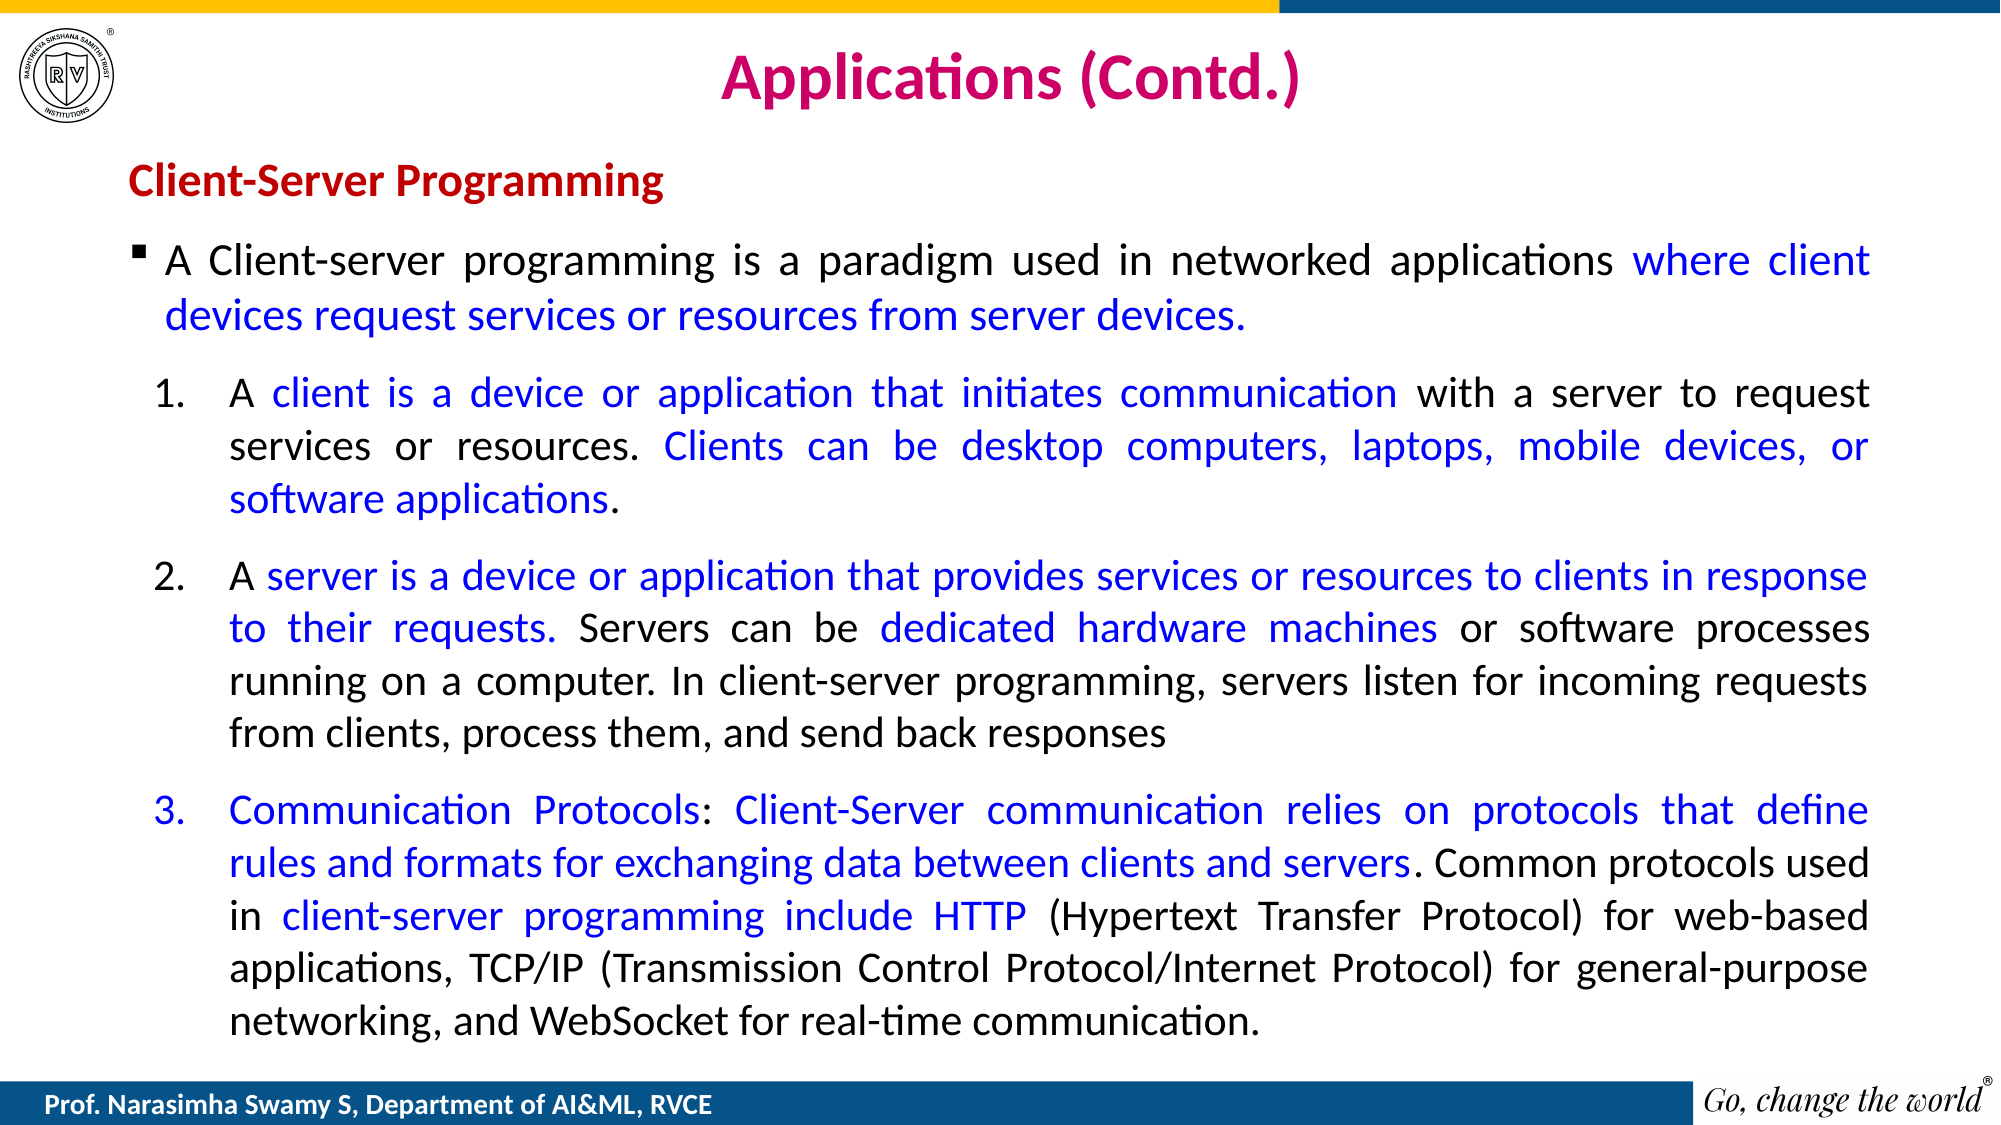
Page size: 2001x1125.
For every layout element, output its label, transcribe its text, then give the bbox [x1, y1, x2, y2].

list Client-Server Programming A Client-server programming is a paradigm used in networked applications where client devices request services or resources from server devices. A client is a device or application that initiates communication with a server to request services or resources. Clients can be desktop computers, laptops, mobile devices, or software applications. A server is a device or application that provides services or resources to clients in response to their requests. Servers can be dedicated hardware machines or software processes running on a computer. In client-server programming, servers listen for incoming requests from clients, process them, and send back responses Communication Protocols: Client-Server communication relies on protocols that define rules and formats for exchanging data between clients and servers. Common protocols used in client-server programming include HTTP (Hypertext Transfer Protocol) for web-based applications, TCP/IP (Transmission Control Protocol/Internet Protocol) for general-purpose networking, and WebSocket for real-time communication. [113, 140, 1887, 1057]
picture [19, 28, 114, 123]
picture [1701, 1075, 1994, 1120]
title Applications (Contd.) [137, 27, 1887, 129]
